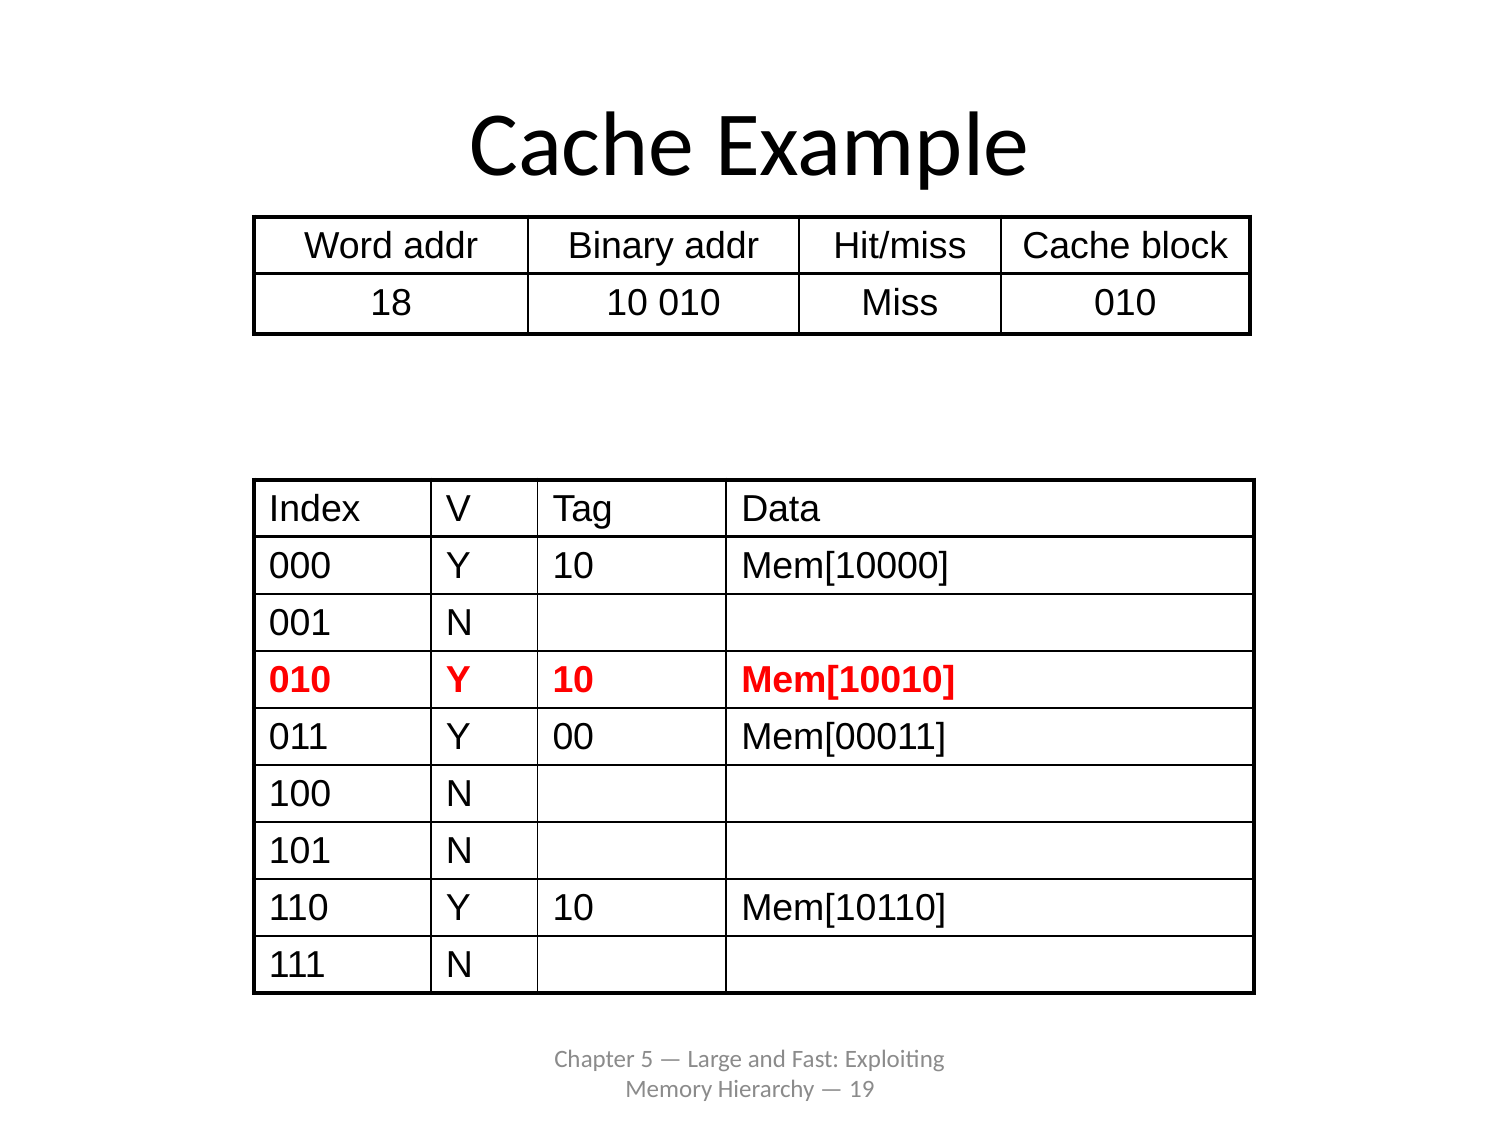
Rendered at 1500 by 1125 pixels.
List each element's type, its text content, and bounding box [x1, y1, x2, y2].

table_header Word addr [256, 219, 527, 272]
table_cell 010 [1002, 275, 1248, 332]
table_cell 010 [256, 652, 430, 707]
table_cell Y [432, 652, 537, 707]
table_cell [538, 766, 725, 821]
table_cell [727, 937, 1252, 991]
table_header Tag [538, 482, 725, 535]
table_cell [538, 595, 725, 650]
footer Chapter 5 — Large and Fast: Exploiting Memory Hierarchy — 19 [512, 1042, 988, 1103]
table_cell [727, 595, 1252, 650]
table_cell 10 [538, 880, 725, 935]
table_cell Miss [800, 275, 1000, 332]
table_cell N [432, 823, 537, 878]
table_cell Y [432, 880, 537, 935]
table_header Index [256, 482, 430, 535]
table_cell Mem[00011] [727, 709, 1252, 764]
table_cell 001 [256, 595, 430, 650]
table_cell [727, 766, 1252, 821]
table_cell Mem[10010] [727, 652, 1252, 707]
table_header Binary addr [529, 219, 798, 272]
table_cell 111 [256, 937, 430, 991]
table_cell Mem[10000] [727, 538, 1252, 593]
table_cell 10 [538, 538, 725, 593]
table_cell N [432, 766, 537, 821]
table_cell 10 [538, 652, 725, 707]
table_header Cache block [1002, 219, 1248, 272]
table_cell 10 010 [529, 275, 798, 332]
table_cell N [432, 937, 537, 991]
table_cell 000 [256, 538, 430, 593]
table_header V [432, 482, 537, 535]
table_cell Y [432, 709, 537, 764]
table_cell Y [432, 538, 537, 593]
table_cell [538, 823, 725, 878]
table_cell 011 [256, 709, 430, 764]
table_cell 100 [256, 766, 430, 821]
table_header Hit/miss [800, 219, 1000, 272]
table_cell [727, 823, 1252, 878]
table_cell 101 [256, 823, 430, 878]
table_cell N [432, 595, 537, 650]
table_cell 18 [256, 275, 527, 332]
table_cell 00 [538, 709, 725, 764]
table_cell 110 [256, 880, 430, 935]
table_header Data [727, 482, 1252, 535]
title Cache Example [75, 45, 1425, 233]
table_cell [538, 937, 725, 991]
table_cell Mem[10110] [727, 880, 1252, 935]
